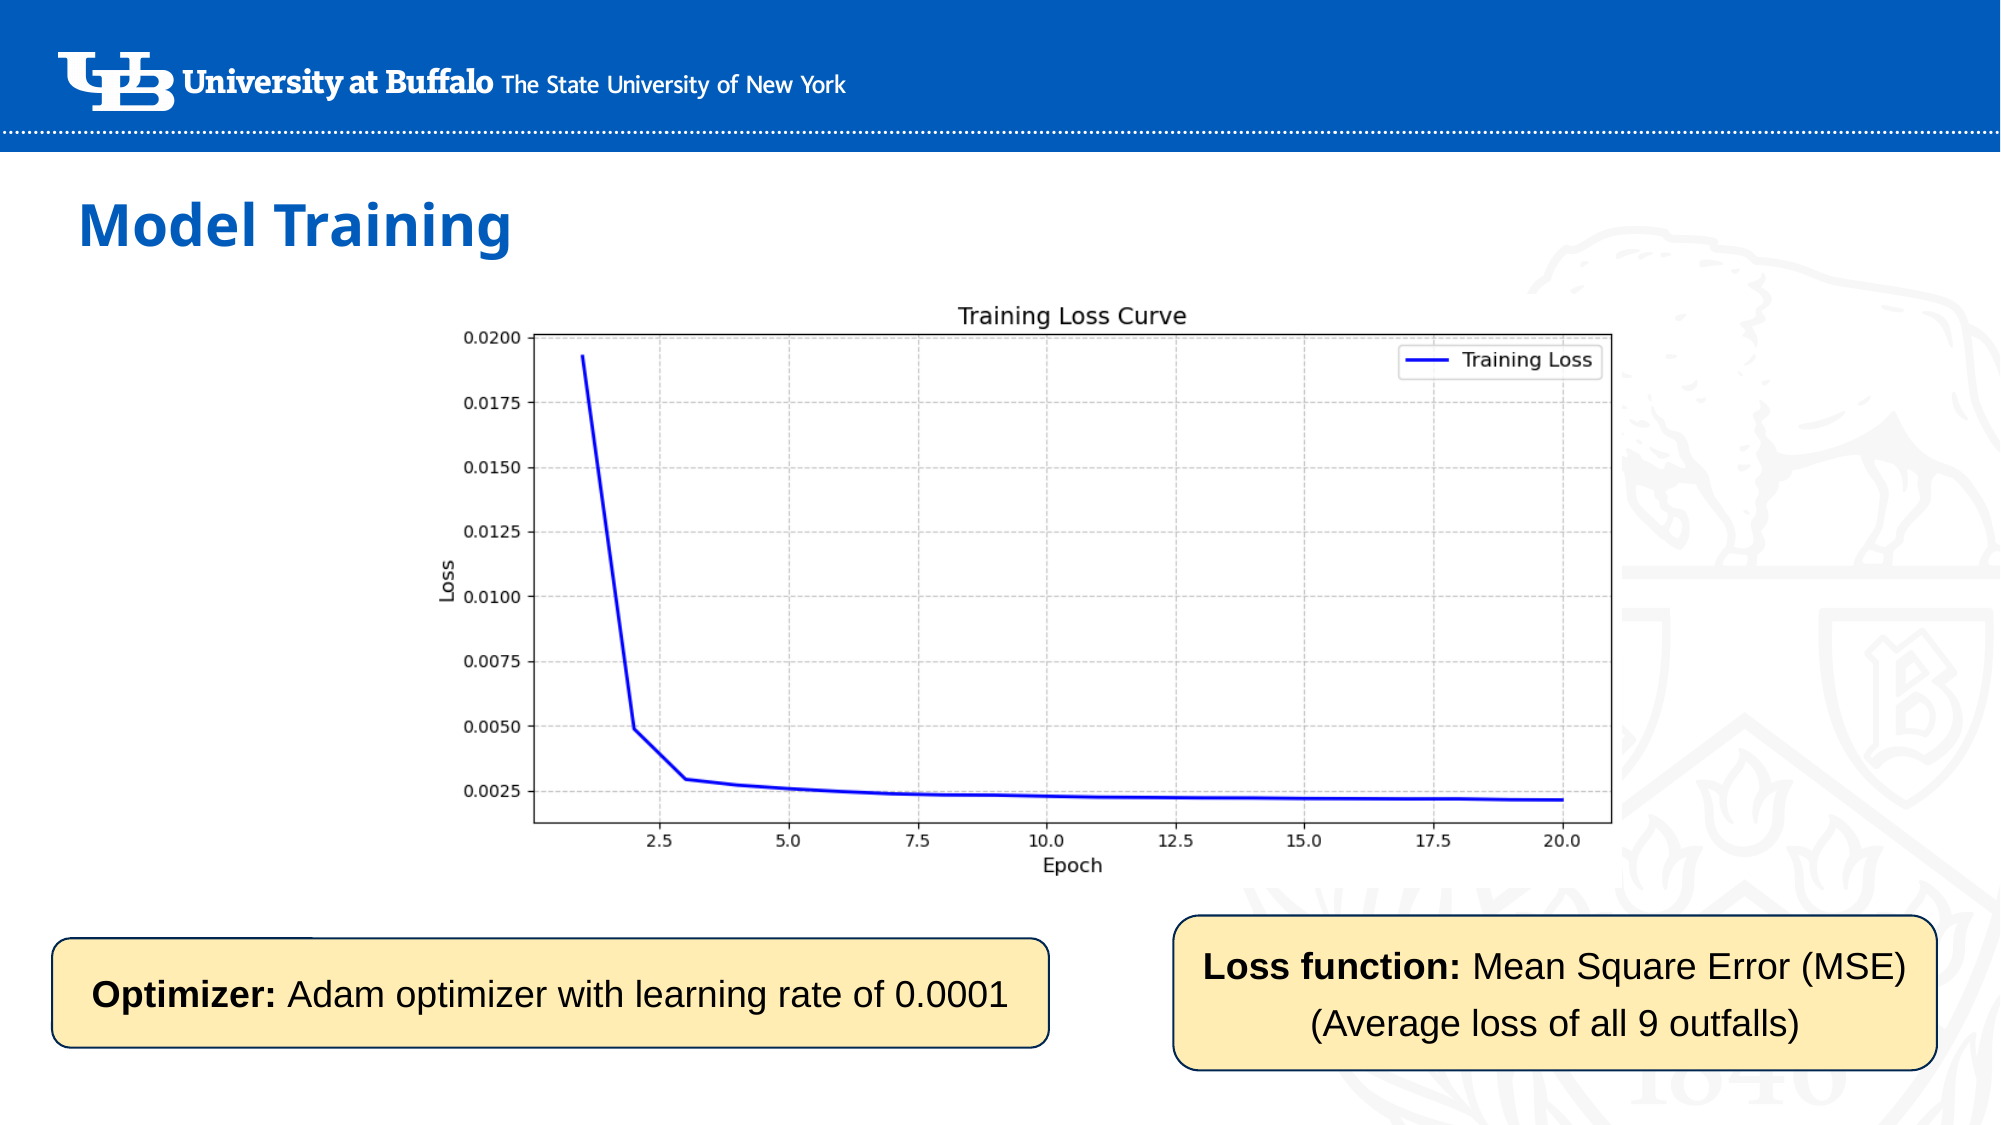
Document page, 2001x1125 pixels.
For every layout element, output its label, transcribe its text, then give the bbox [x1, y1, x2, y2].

picture [0, 0, 2001, 1125]
text_box Loss function: Mean Square Error (MSE) (Average loss of all 9 outfalls) [1172, 914, 1938, 1072]
text_box Optimizer: Adam optimizer with learning rate of 0.0001 [50, 937, 1050, 1049]
text_box Model Training [62, 188, 1881, 267]
